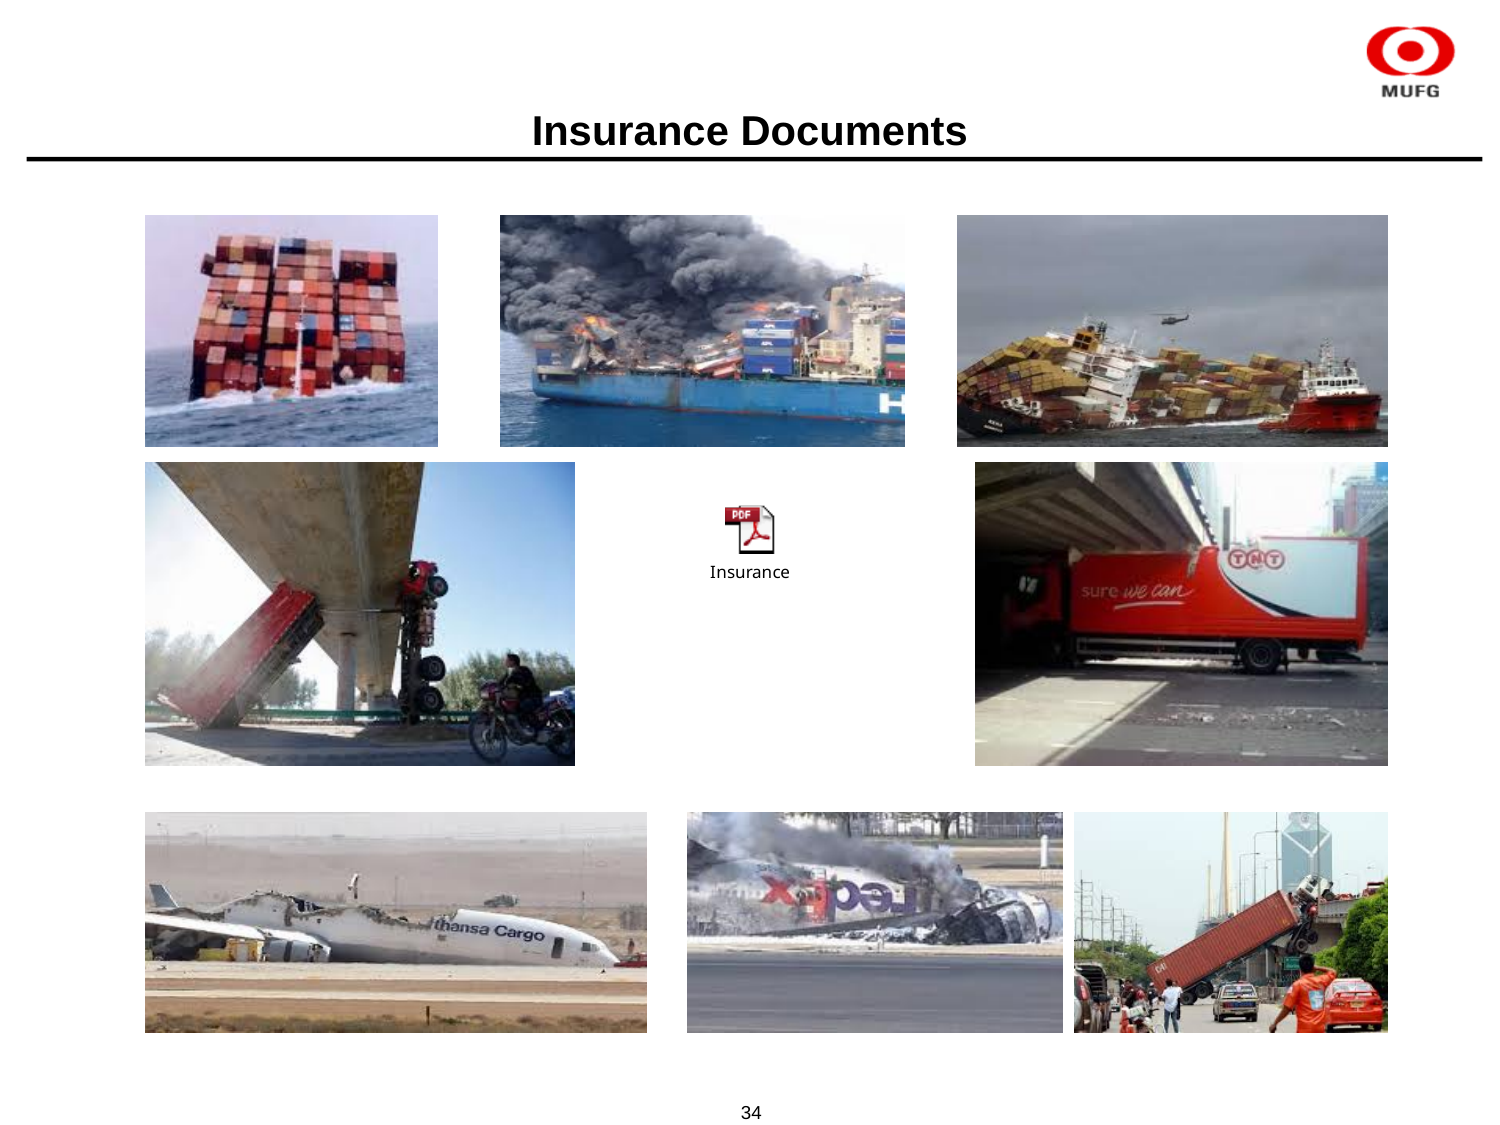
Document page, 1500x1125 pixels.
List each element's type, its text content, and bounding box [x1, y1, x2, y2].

slide_number 34 [714, 1085, 789, 1123]
picture [145, 215, 438, 448]
picture [974, 462, 1388, 766]
picture [1355, 17, 1466, 106]
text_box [674, 503, 826, 622]
picture [145, 812, 648, 1034]
title Insurance Documents [112, 62, 1388, 154]
picture [1074, 812, 1388, 1034]
picture [687, 812, 1063, 1034]
picture [145, 462, 576, 766]
picture [499, 215, 905, 448]
picture [957, 215, 1388, 448]
